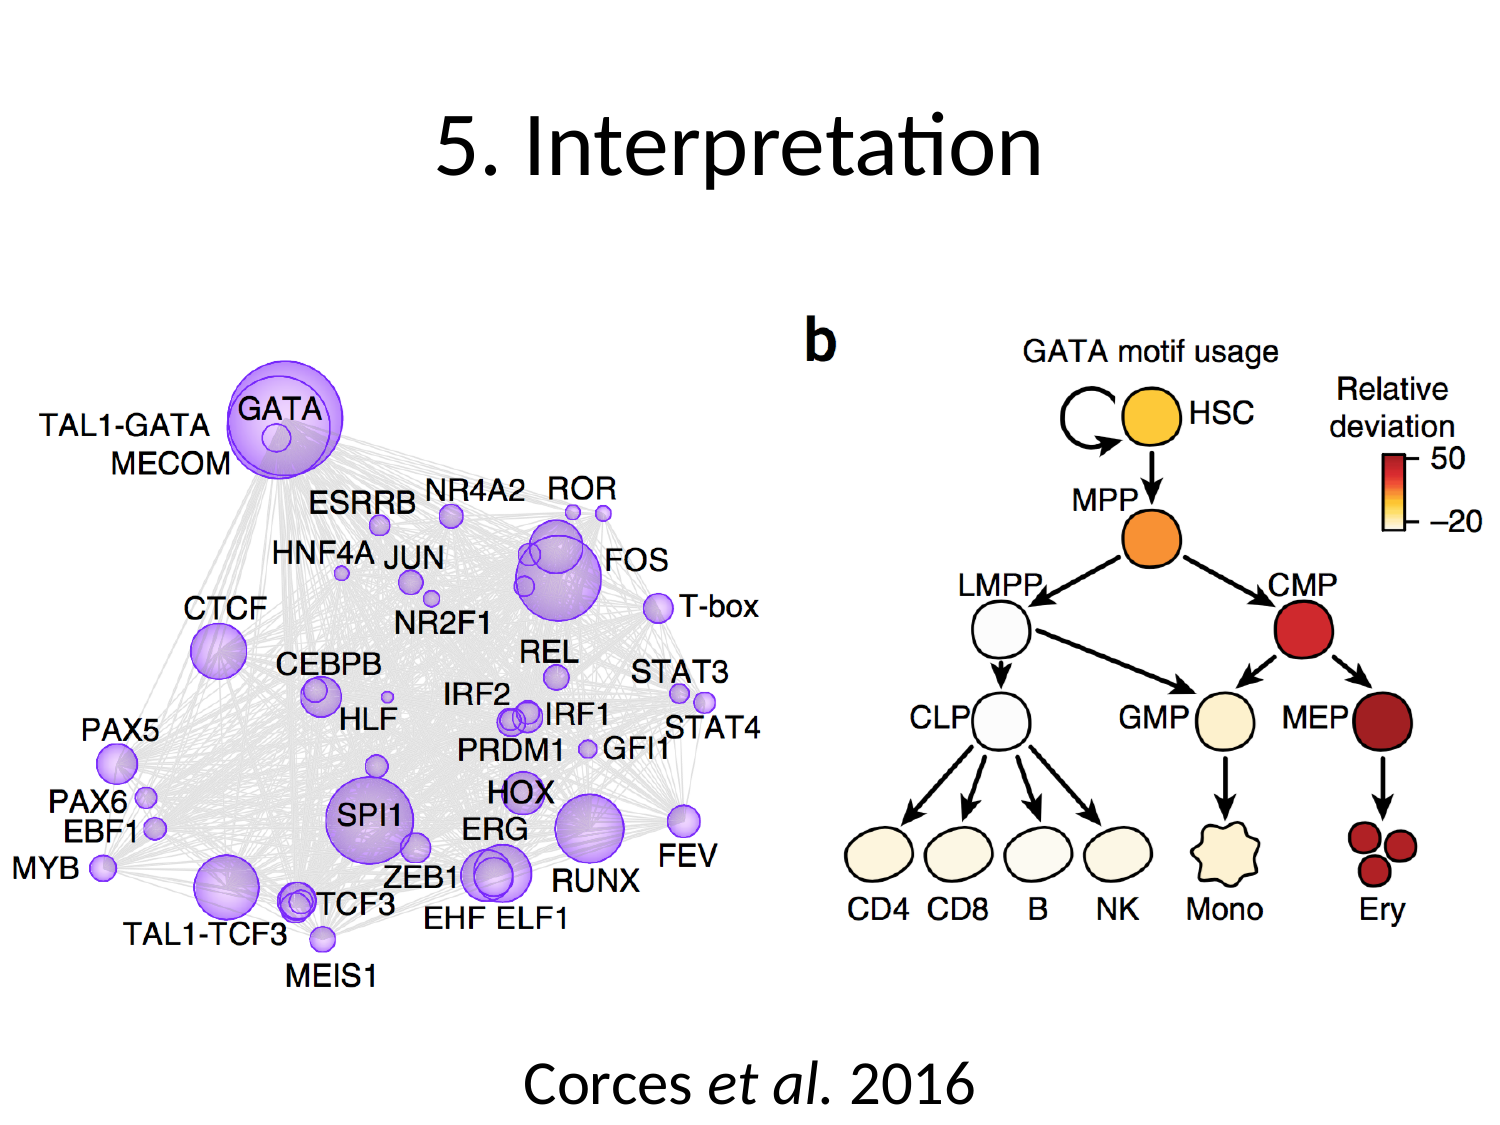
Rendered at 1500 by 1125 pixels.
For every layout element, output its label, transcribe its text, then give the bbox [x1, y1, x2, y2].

title 5. Interpretation [75, 45, 1425, 233]
text_box Corces et al. 2016 [224, 1034, 1275, 1125]
picture [0, 280, 1500, 1002]
